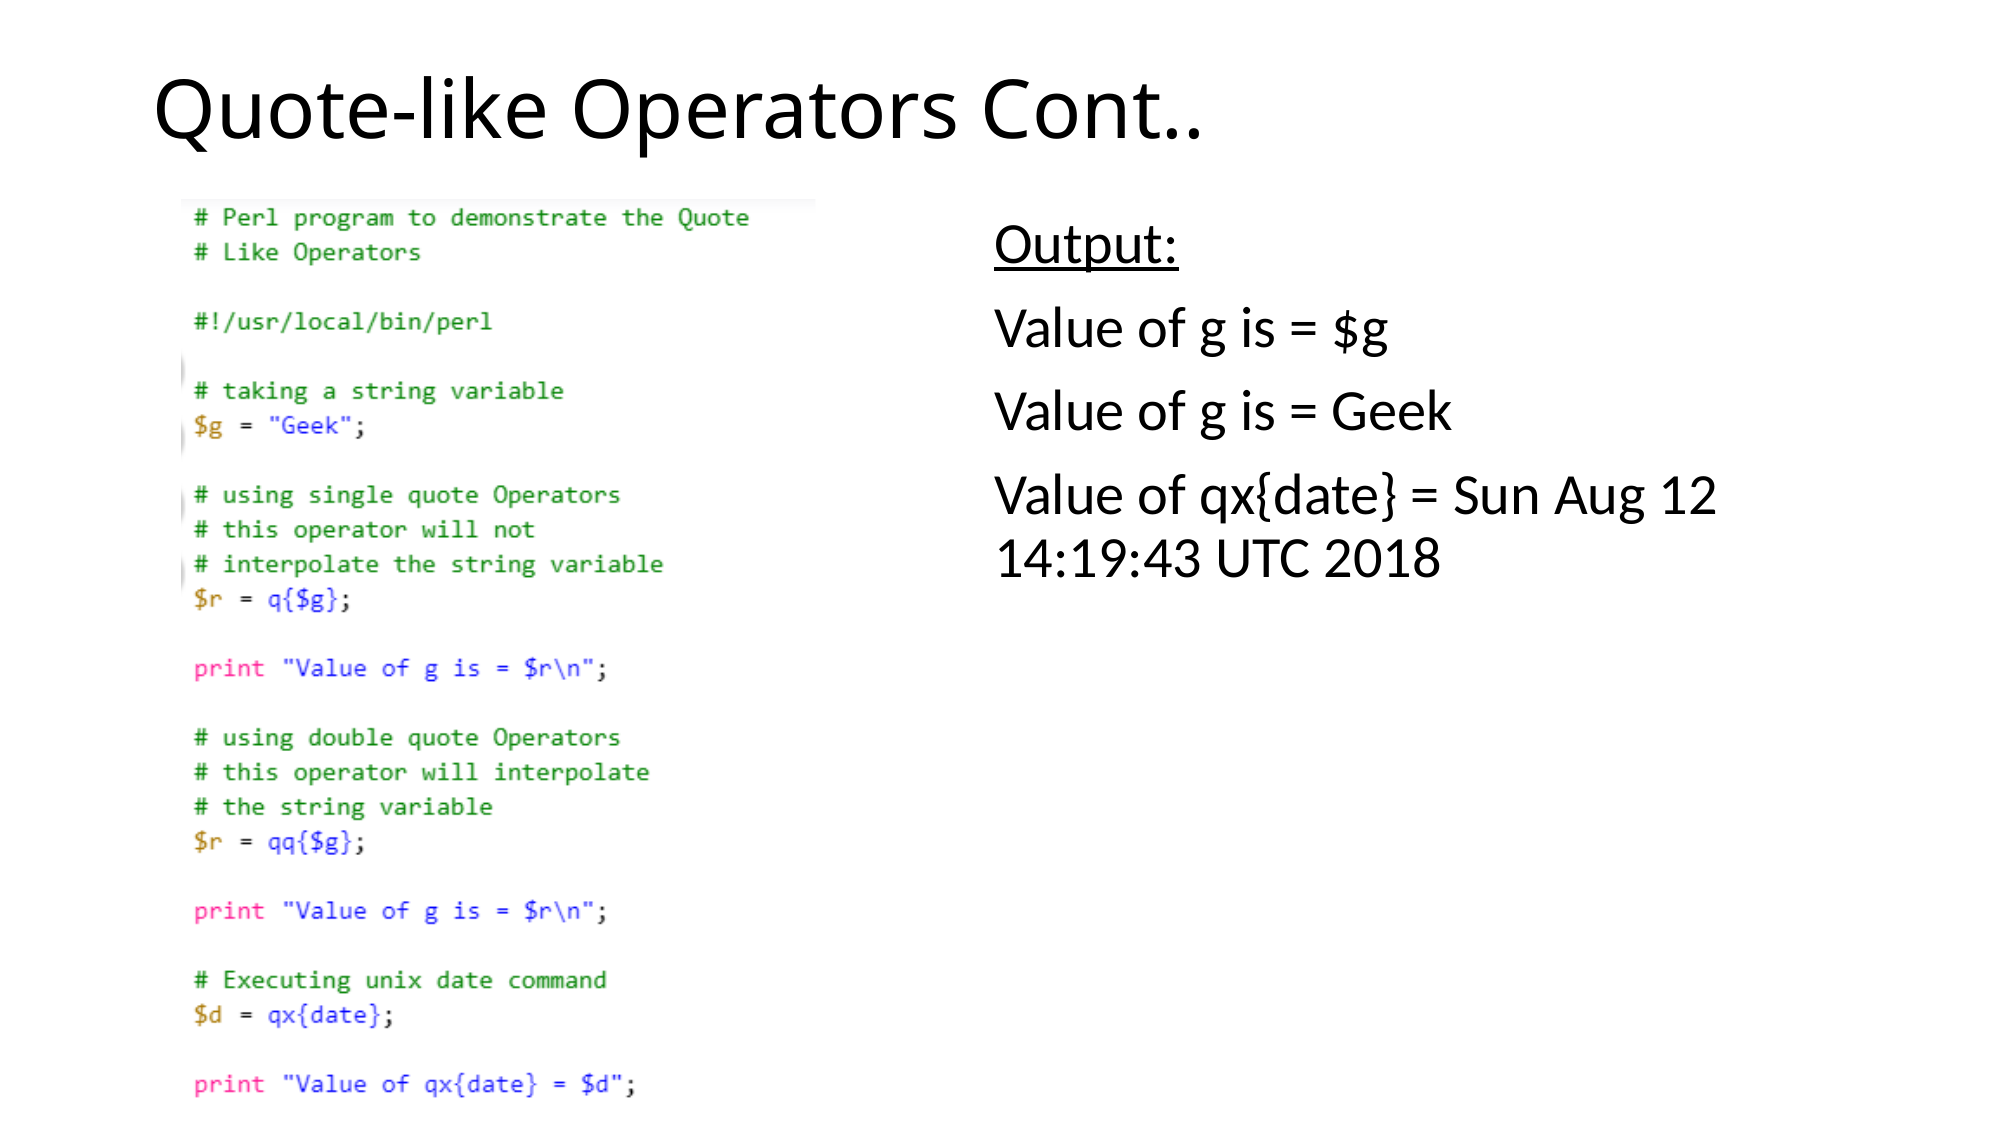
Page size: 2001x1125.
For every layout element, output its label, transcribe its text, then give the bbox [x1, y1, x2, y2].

title Quote-like Operators Cont.. [137, 59, 1863, 164]
text_box Output: Value of g is = $g Value of g is = Geek Value of qx{date} = Sun Aug 12 14:19:43 UTC 2018 [979, 205, 1829, 920]
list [180, 199, 816, 1125]
